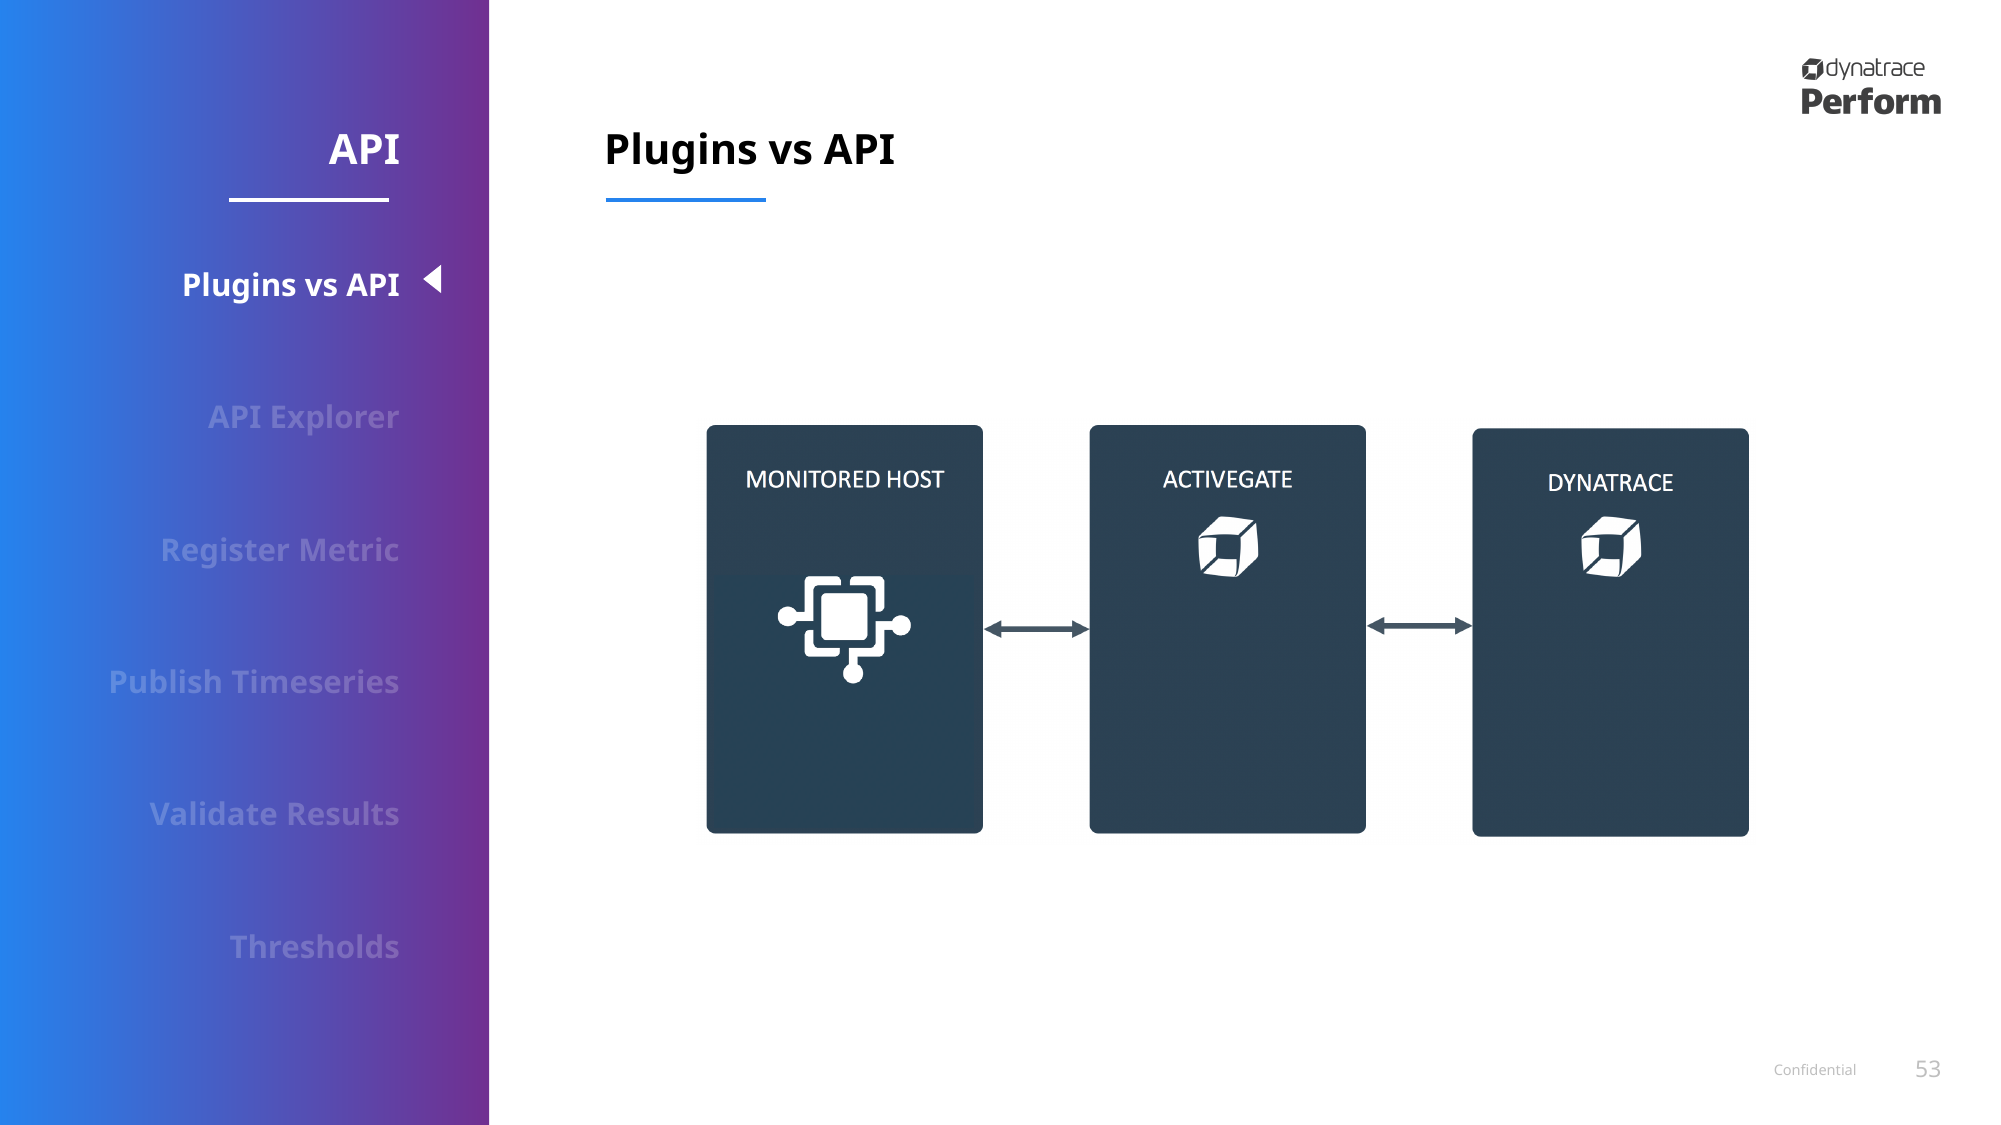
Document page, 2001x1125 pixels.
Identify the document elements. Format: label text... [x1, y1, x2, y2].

list Plugins vs API API Explorer Register Metric Publish Timeseries Validate Results Thresholds [73, 249, 415, 1014]
title Plugins vs API [589, 59, 1863, 181]
picture [1797, 51, 1944, 125]
text_box [422, 263, 442, 295]
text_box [696, 418, 1756, 845]
list API [73, 59, 415, 181]
